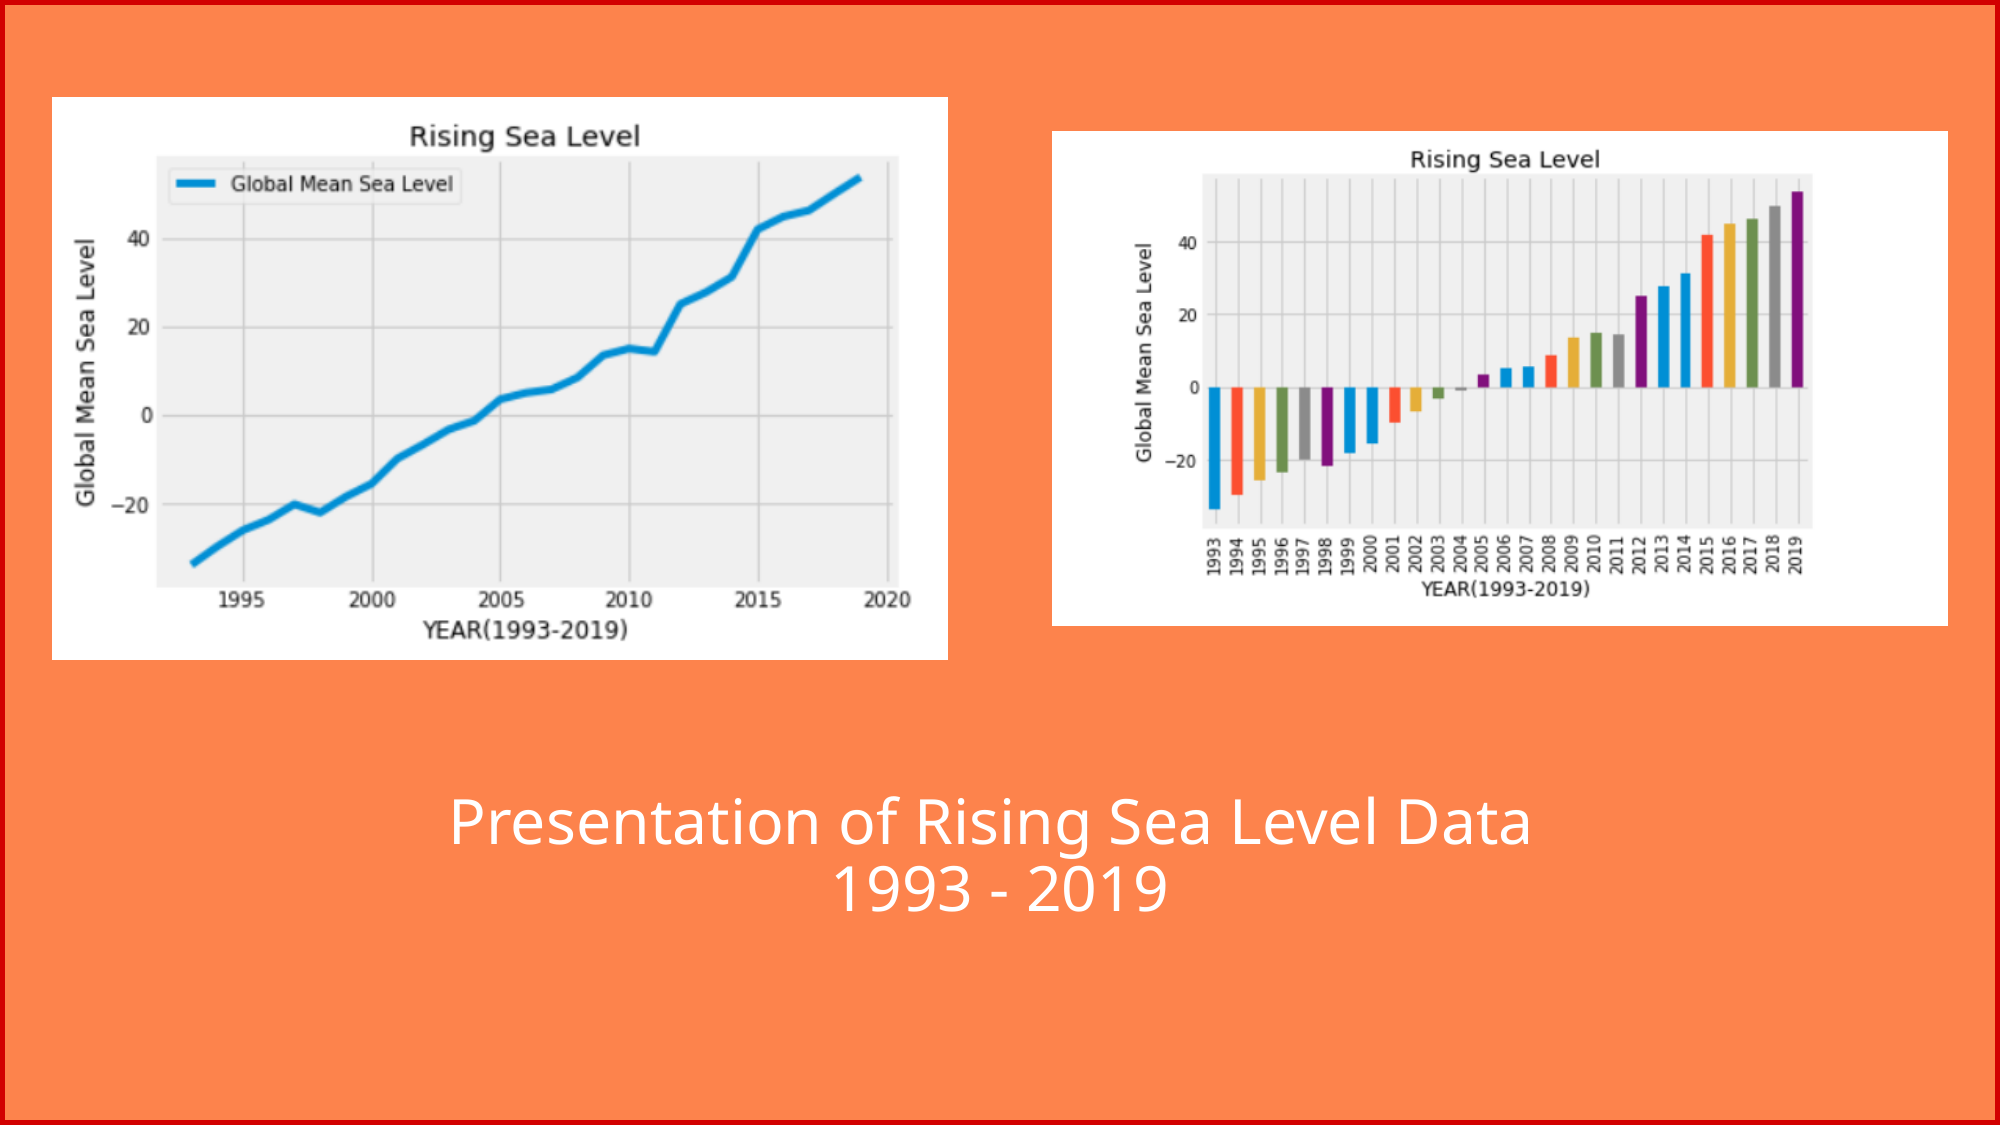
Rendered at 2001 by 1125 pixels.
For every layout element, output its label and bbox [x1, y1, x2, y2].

text_box [0, 0, 2000, 1125]
list [1052, 131, 1948, 626]
list [52, 97, 948, 660]
